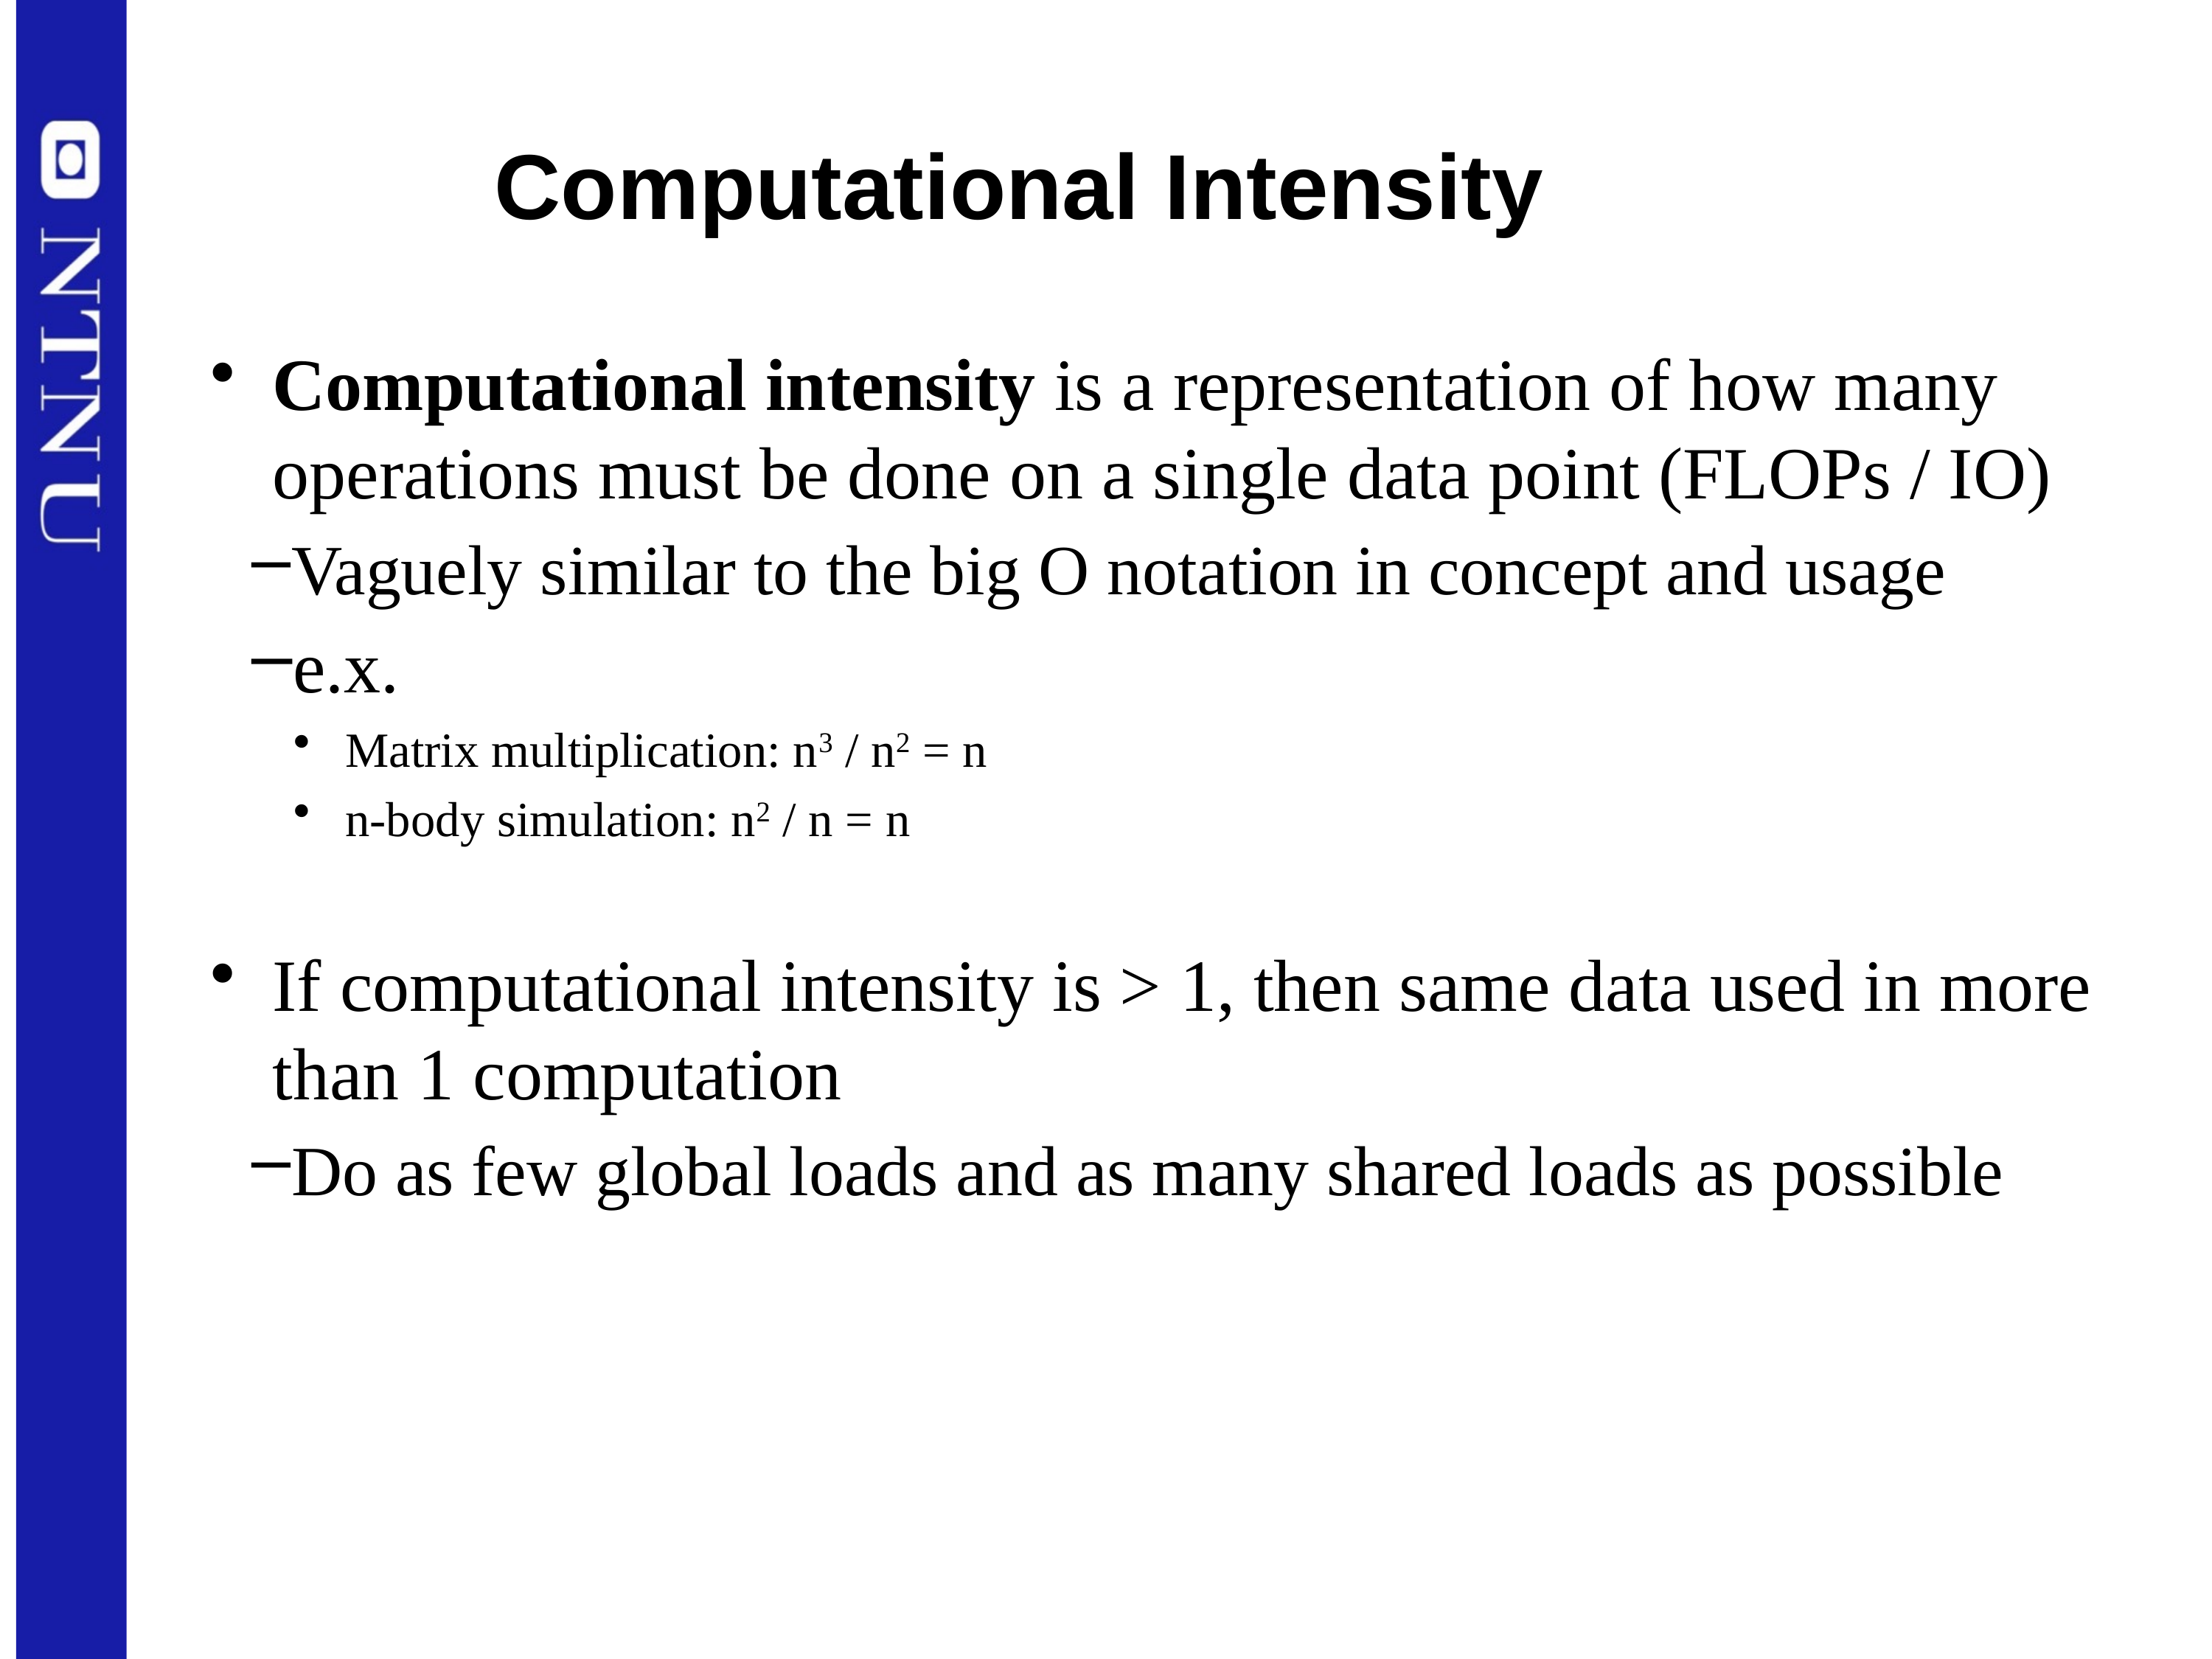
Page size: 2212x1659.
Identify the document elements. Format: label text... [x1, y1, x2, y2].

slide_number 67 [1034, 573, 1103, 624]
picture [15, 0, 127, 1659]
title Computational Intensity [471, 129, 1884, 262]
list Computational intensity is a representation of how many operations must be done on a single data point (FLOPs / IO) Vaguely similar to the big O notation in concept and usage e.x. Matrix multiplication: n3 / n2 = n n-body simulation: n2 / n = n If computational intensity is > 1, then same data used in more than 1 computation Do as few global loads and as many shared loads as possible [187, 313, 2180, 1505]
